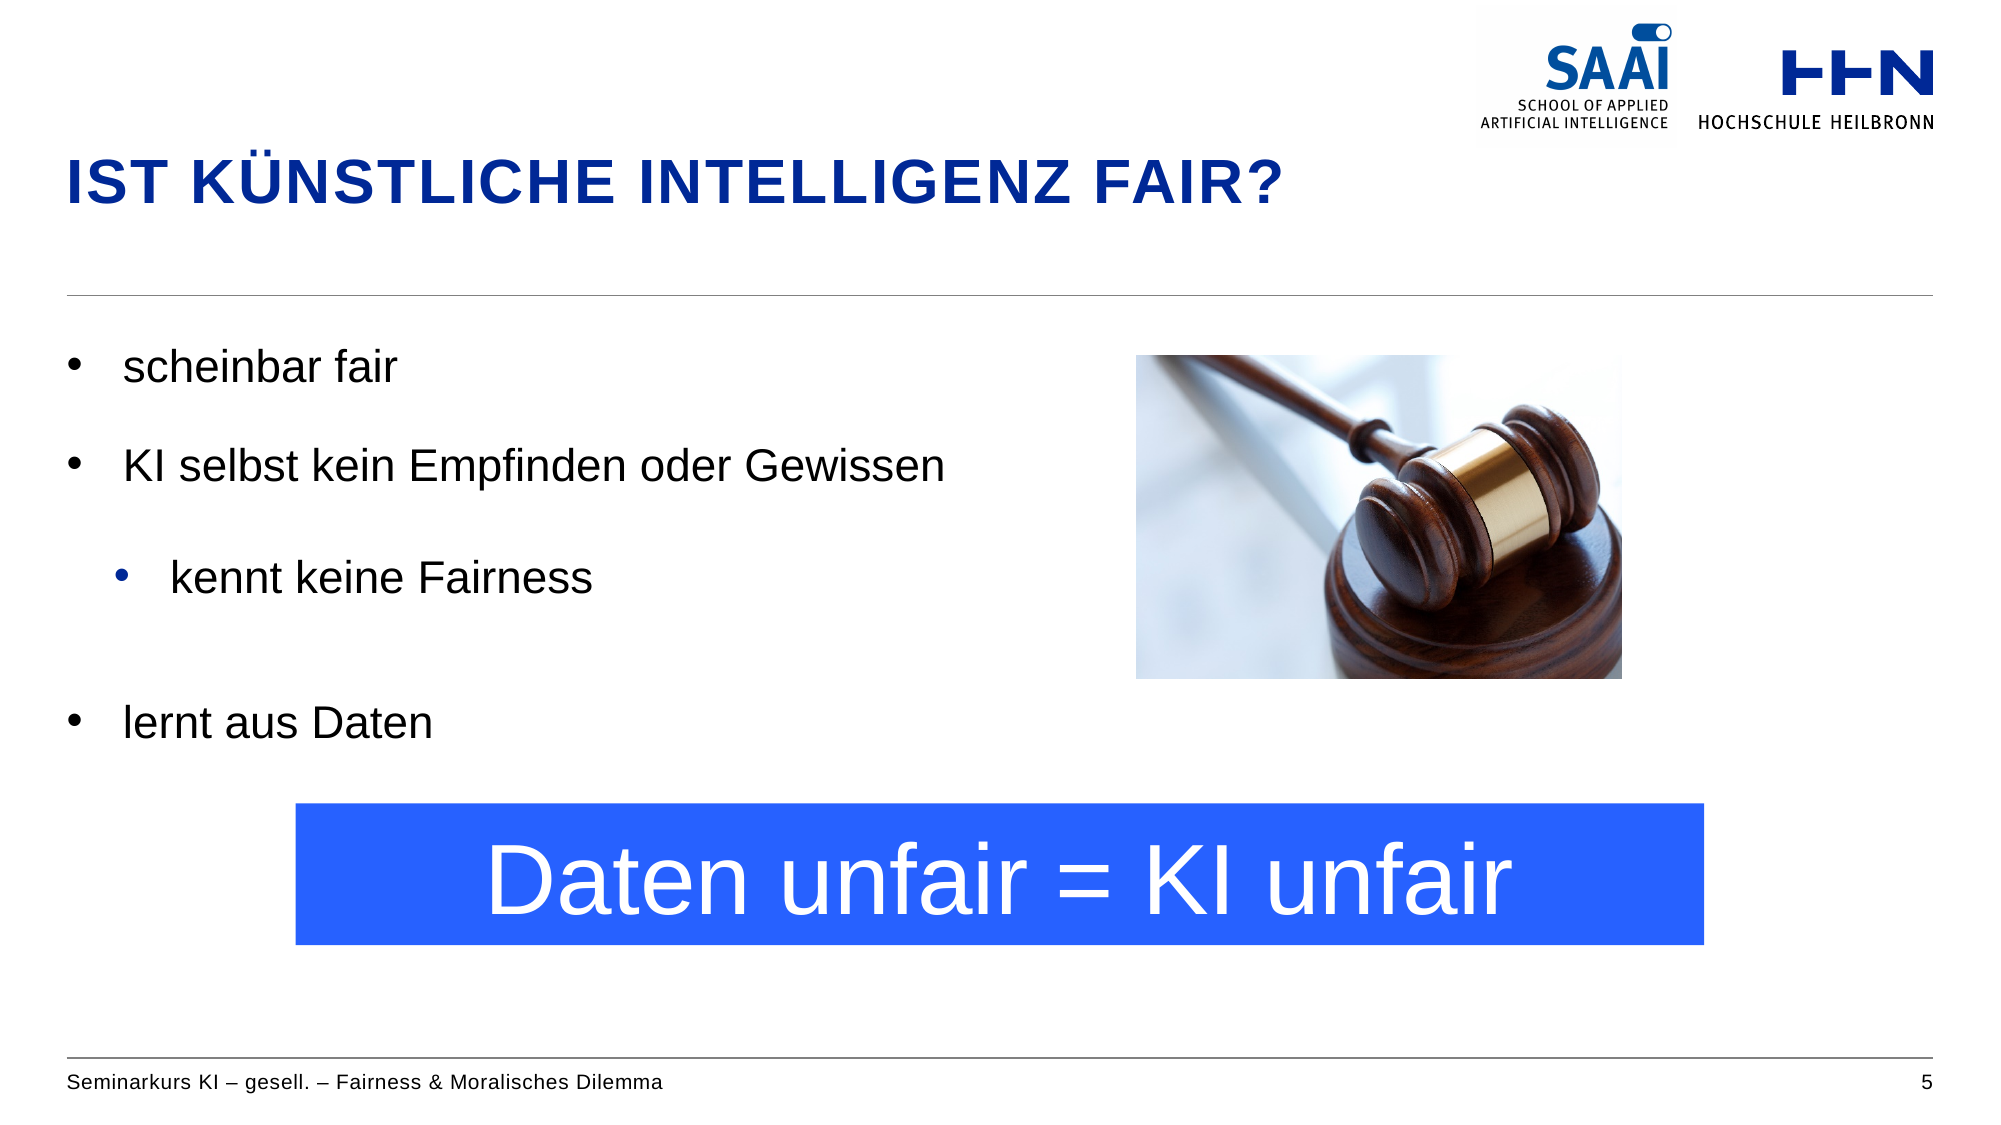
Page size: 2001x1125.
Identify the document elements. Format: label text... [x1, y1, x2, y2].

slide_number 5 [1621, 1068, 1933, 1105]
picture [1476, 5, 1677, 147]
list scheinbar fair KI selbst kein Empfinden oder Gewissen kennt keine Fairness lernt aus Daten [66, 333, 1933, 1025]
picture [1136, 355, 1622, 679]
footer Seminarkurs KI – gesell. – Fairness & Moralisches Dilemma [66, 1068, 1277, 1105]
title Ist Künstliche Intelligenz fair? [66, 147, 1933, 290]
text_box Daten unfair = KI unfair [294, 802, 1705, 946]
